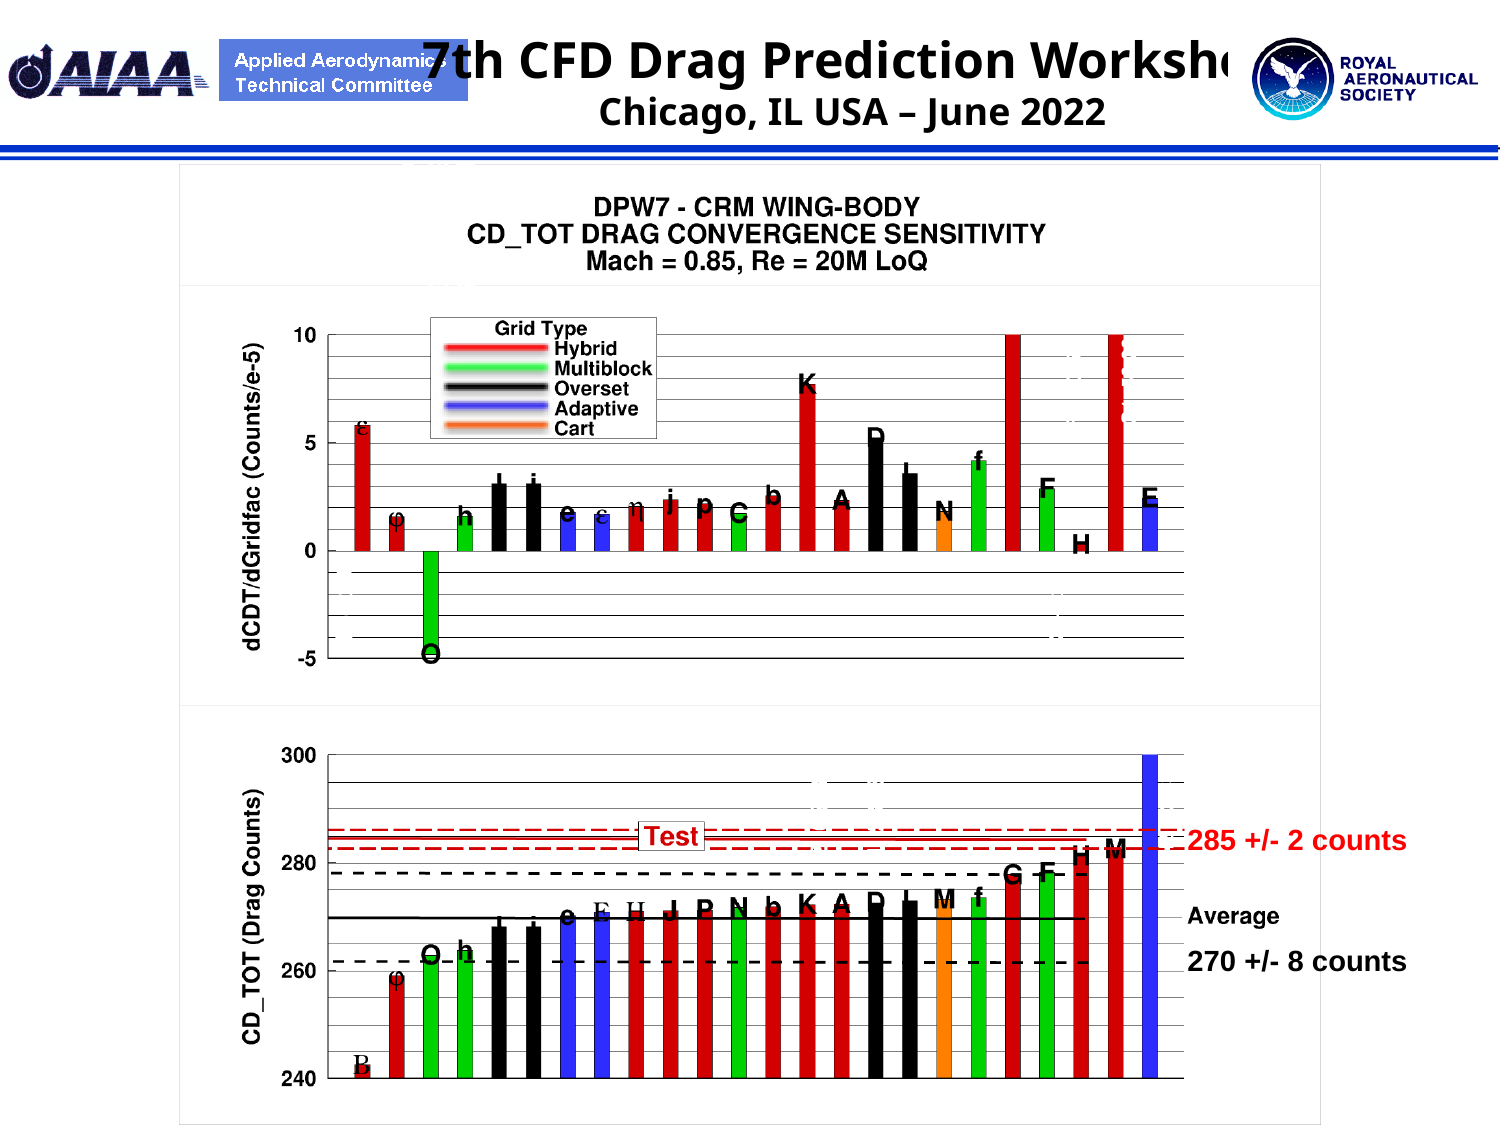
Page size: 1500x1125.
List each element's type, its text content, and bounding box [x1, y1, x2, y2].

picture [463, 56, 468, 73]
text_box 285 +/- 2 counts [1324, 814, 1423, 864]
text_box 270 +/- 8 counts [1324, 934, 1423, 985]
picture [179, 164, 1321, 1125]
picture [1228, 13, 1500, 144]
picture [1, 39, 468, 101]
